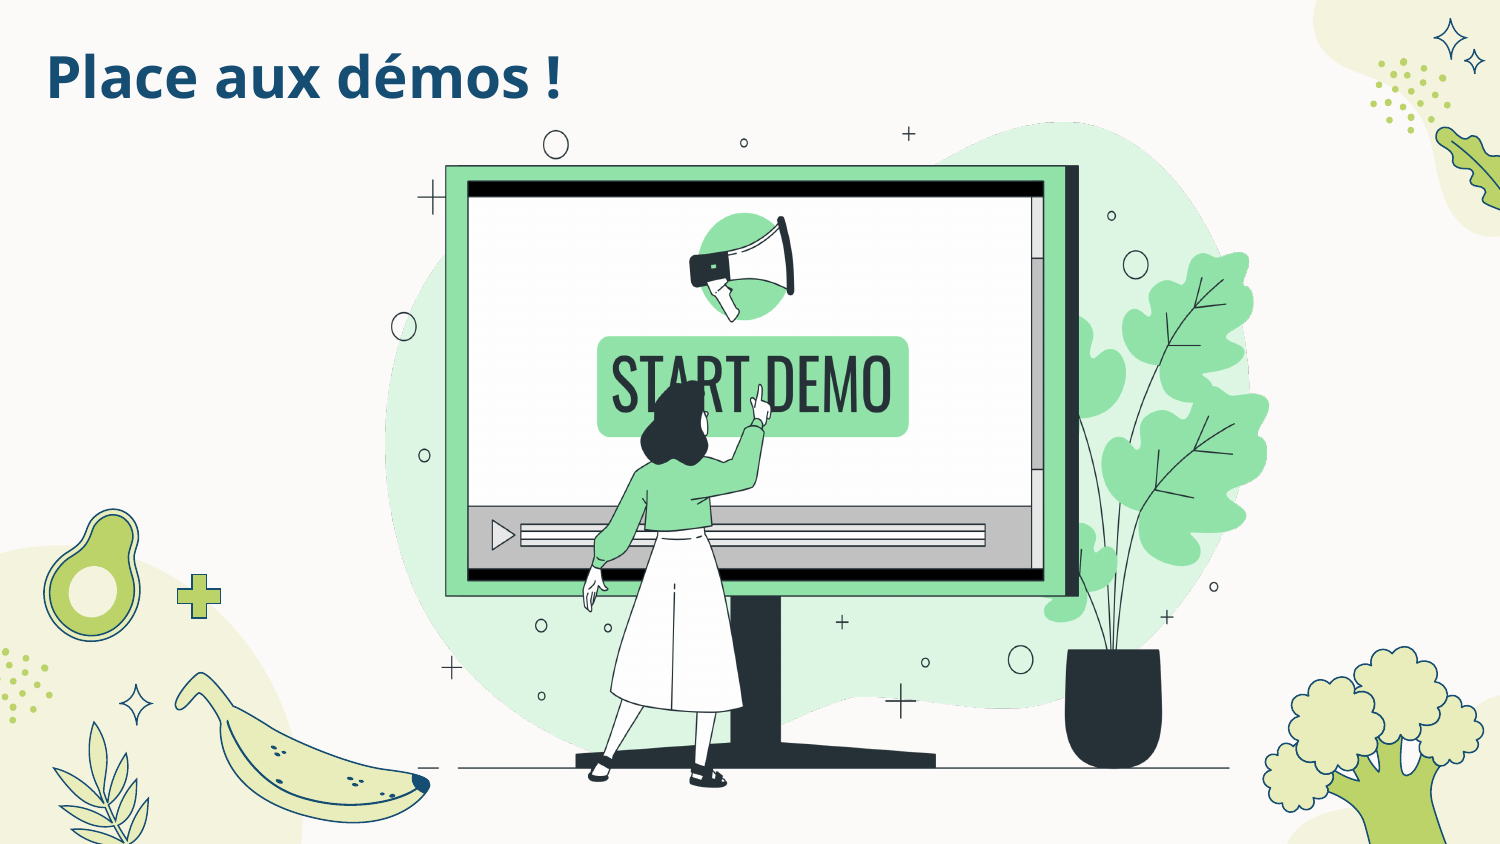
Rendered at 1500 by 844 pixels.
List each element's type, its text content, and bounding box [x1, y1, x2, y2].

title Place aux démos ! [30, 25, 1296, 120]
picture [353, 100, 1296, 819]
